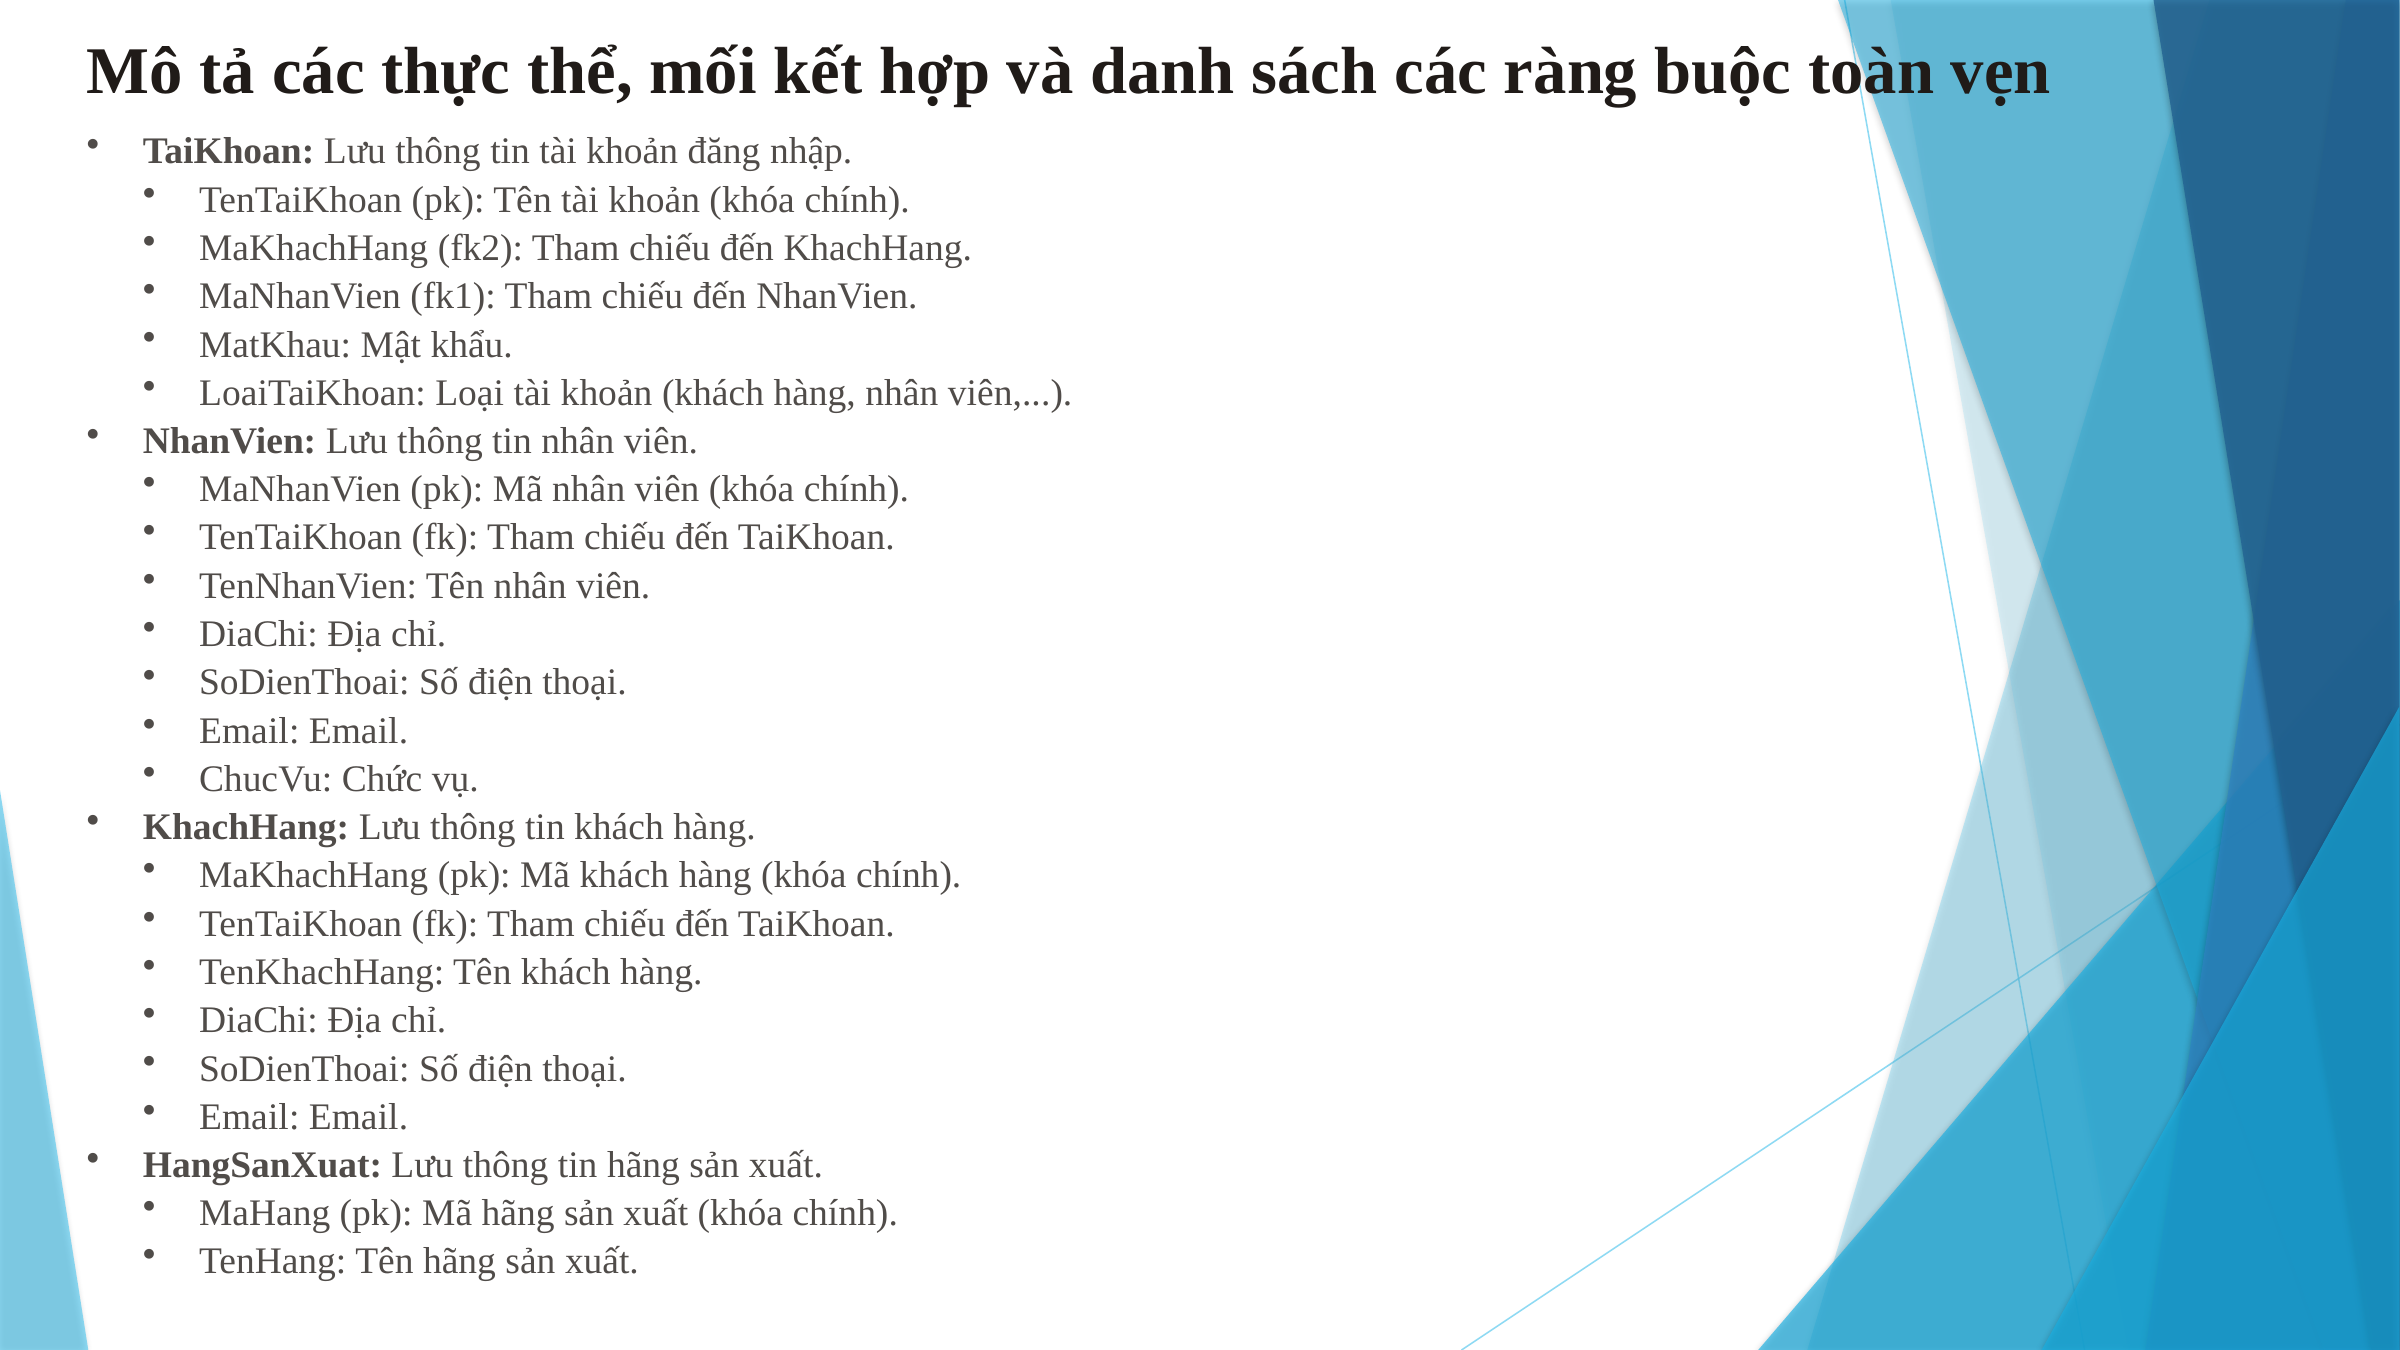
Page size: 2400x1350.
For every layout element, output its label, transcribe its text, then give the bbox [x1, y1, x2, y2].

text_box NhanVien: Lưu thông tin nhân viên. [86, 421, 2314, 462]
text_box MaKhachHang (fk2): Tham chiếu đến KhachHang. [86, 228, 2314, 268]
text_box KhachHang: Lưu thông tin khách hàng. [86, 807, 2314, 848]
text_box TenTaiKhoan (fk): Tham chiếu đến TaiKhoan. [86, 518, 2314, 558]
text_box Email: Email. [86, 1097, 2314, 1137]
text_box TenTaiKhoan (fk): Tham chiếu đến TaiKhoan. [86, 904, 2314, 944]
text_box SoDienThoai: Số điện thoại. [86, 1048, 2314, 1089]
text_box Email: Email. [86, 711, 2314, 751]
text_box ChucVu: Chức vụ. [86, 759, 2314, 799]
text_box DiaChi: Địa chỉ. [86, 1000, 2314, 1041]
text_box HangSanXuat: Lưu thông tin hãng sản xuất. [86, 1145, 2314, 1186]
text_box MaNhanVien (pk): Mã nhân viên (khóa chính). [86, 469, 2314, 510]
text_box MaKhachHang (pk): Mã khách hàng (khóa chính). [86, 855, 2314, 896]
text_box Mô tả các thực thể, mối kết hợp và danh sách các ràng buộc toàn vẹn [86, 68, 1134, 108]
text_box TenTaiKhoan (pk): Tên tài khoản (khóa chính). [86, 180, 2314, 220]
text_box TaiKhoan: Lưu thông tin tài khoản đăng nhập. [86, 131, 2314, 172]
text_box SoDienThoai: Số điện thoại. [86, 662, 2314, 703]
text_box LoaiTaiKhoan: Loại tài khoản (khách hàng, nhân viên,...). [86, 373, 2314, 413]
text_box MatKhau: Mật khẩu. [86, 324, 2314, 365]
text_box TenHang: Tên hãng sản xuất. [86, 1241, 2314, 1282]
text_box DiaChi: Địa chỉ. [86, 614, 2314, 655]
text_box MaNhanVien (fk1): Tham chiếu đến NhanVien. [86, 276, 2314, 317]
text_box TenNhanVien: Tên nhân viên. [86, 566, 2314, 606]
text_box TenKhachHang: Tên khách hàng. [86, 952, 2314, 992]
text_box MaHang (pk): Mã hãng sản xuất (khóa chính). [86, 1193, 2314, 1234]
